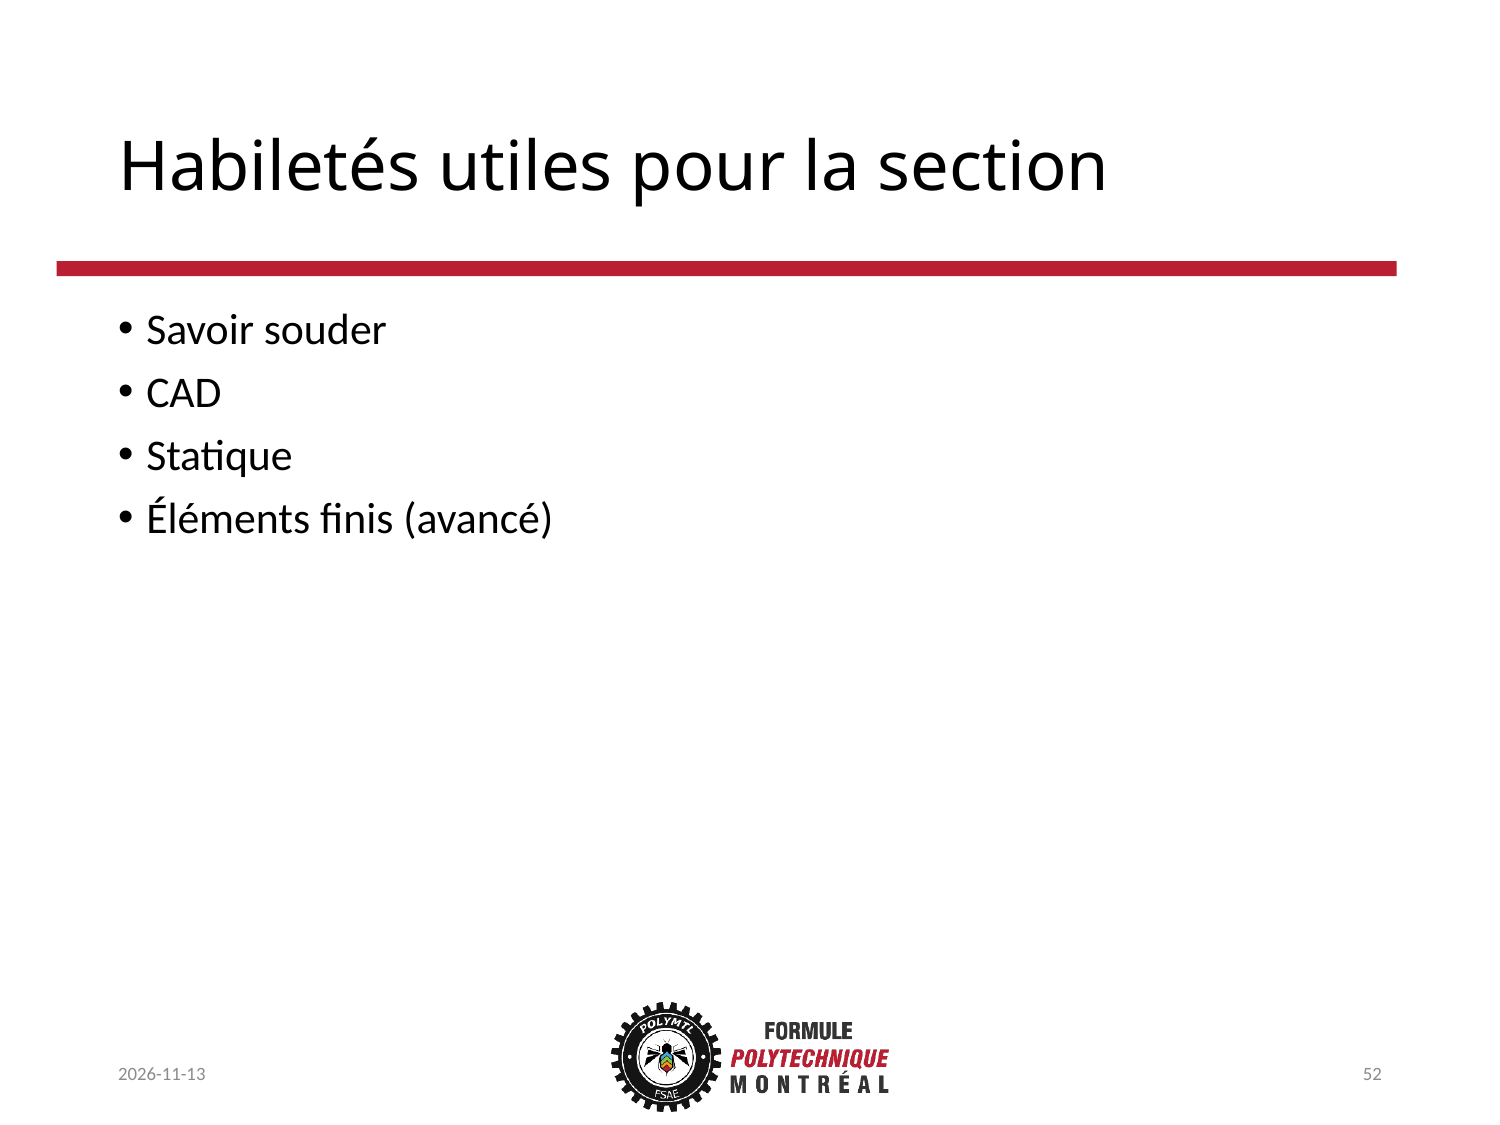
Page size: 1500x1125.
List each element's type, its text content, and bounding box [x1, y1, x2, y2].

picture [611, 1014, 889, 1112]
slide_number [103, 1042, 441, 1103]
title Habiletés utiles pour la section [103, 59, 1397, 278]
list Savoir souder CAD Statique Éléments finis (avancé) [103, 299, 1397, 1014]
slide_number 52 [1059, 1042, 1397, 1103]
